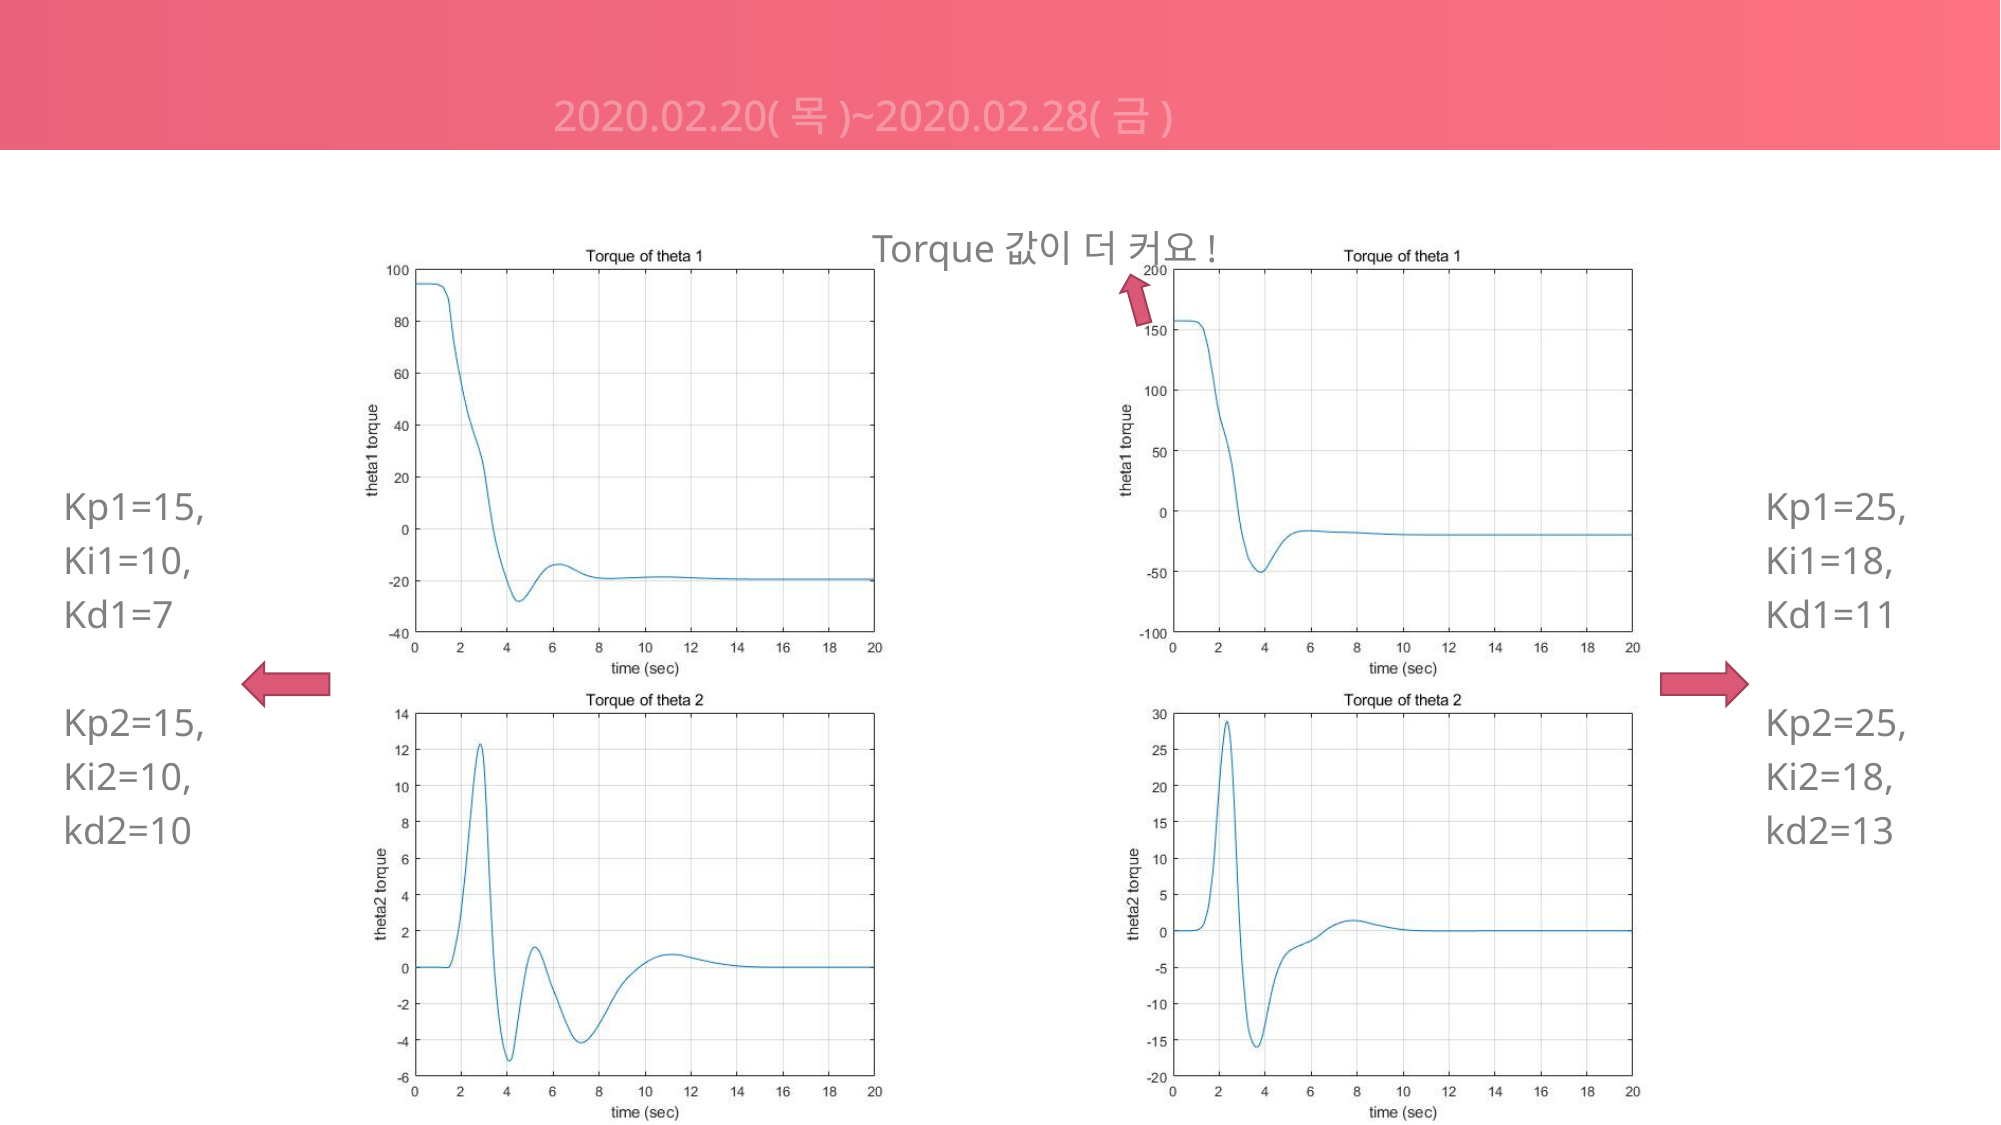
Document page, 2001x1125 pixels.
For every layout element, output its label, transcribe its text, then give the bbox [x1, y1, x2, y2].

text_box Kp1=15, Ki1=10, Kd1=7 Kp2=15, Ki2=10, kd2=10 [48, 466, 256, 860]
text_box [1689, 660, 1750, 709]
text_box [0, 0, 2000, 151]
picture [1096, 236, 1689, 1125]
text_box Kp1=25, Ki1=18, Kd1=11 Kp2=25, Ki2=18, kd2=13 [1750, 466, 1959, 860]
text_box Torque값이 더 커요! [857, 208, 1281, 278]
text_box 2020.02.20(목)~2020.02.28(금) [538, 71, 1462, 147]
picture [338, 236, 931, 1125]
text_box [241, 660, 331, 709]
